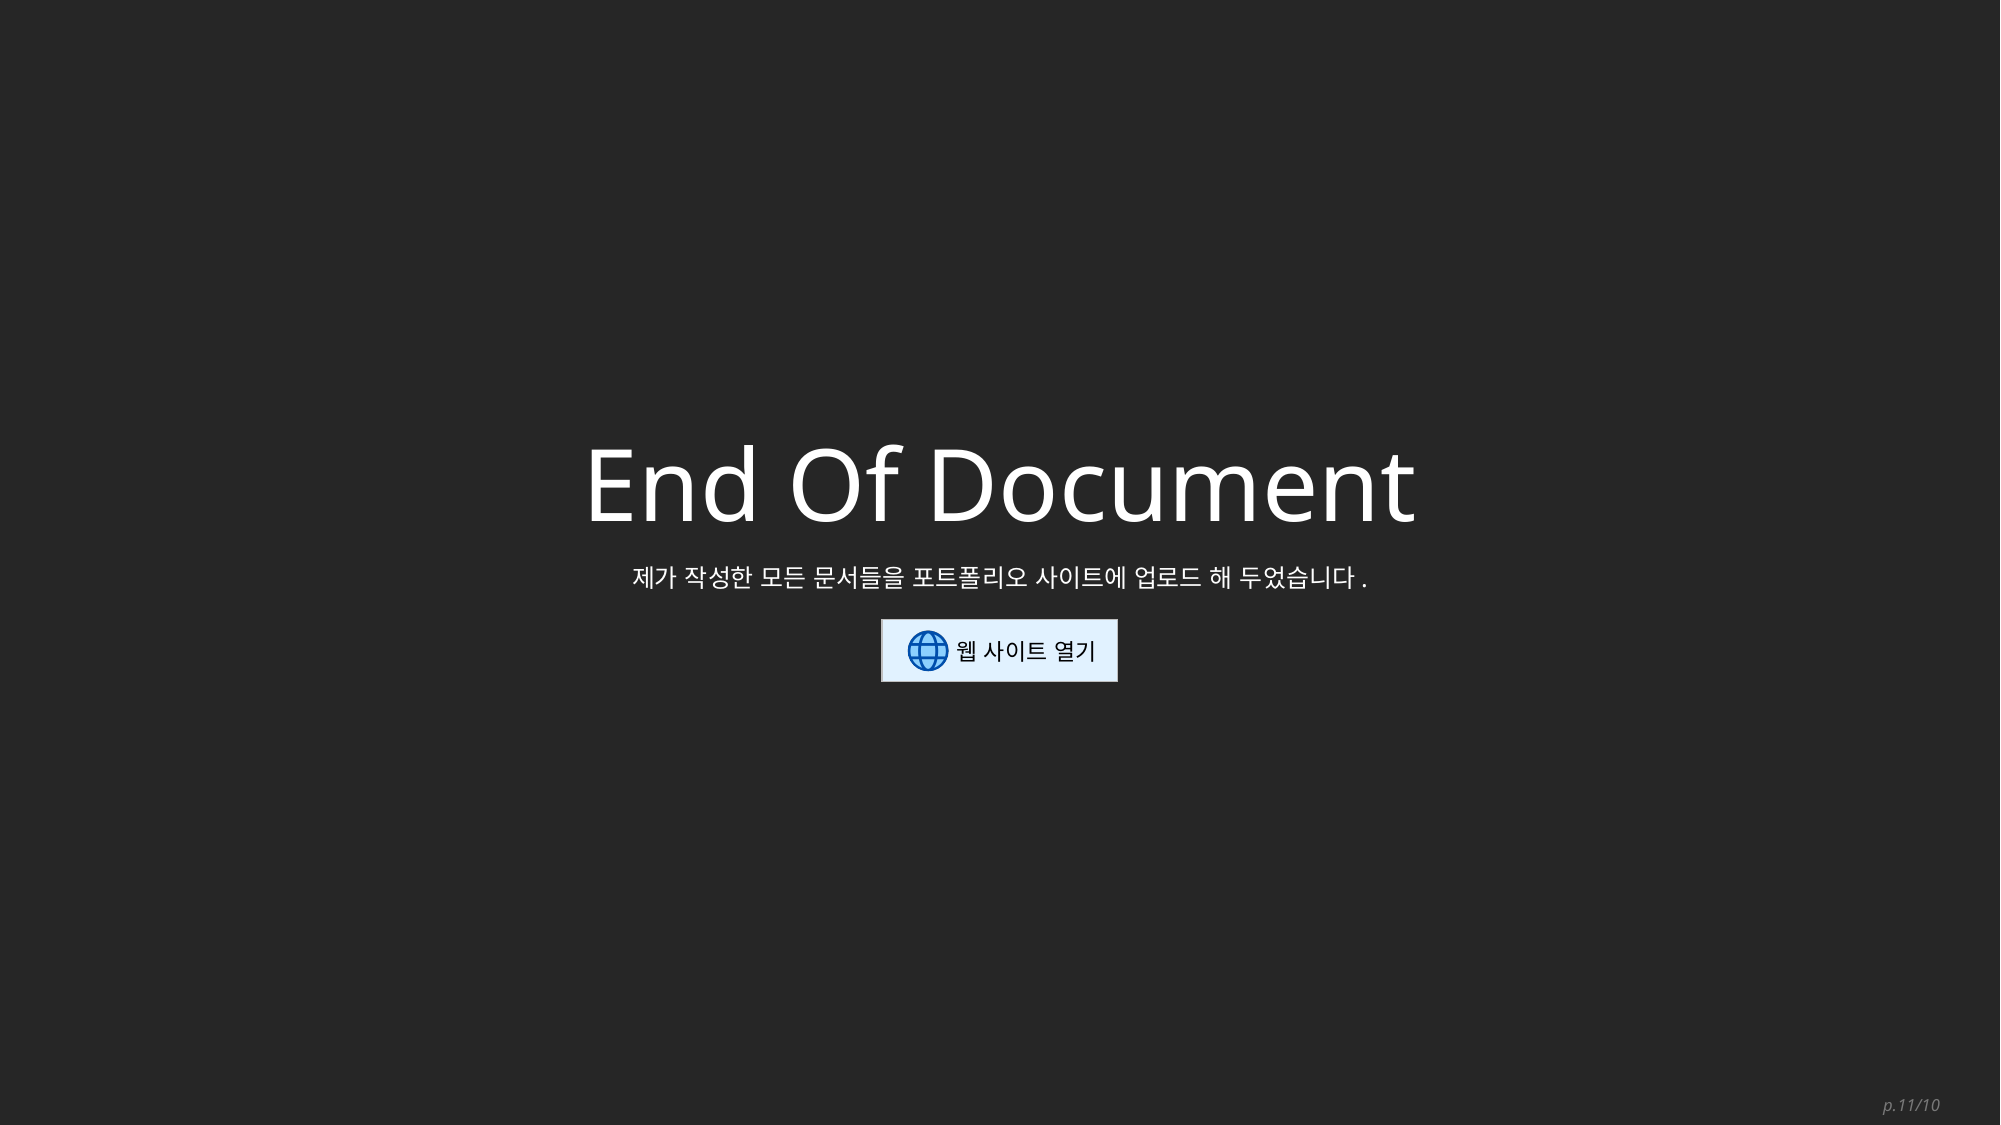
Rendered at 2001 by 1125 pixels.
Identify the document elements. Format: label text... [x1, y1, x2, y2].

text_box End Of Document [582, 421, 1418, 542]
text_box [881, 619, 1119, 683]
text_box 제가 작성한 모든 문서들을 포트폴리오 사이트에 업로드 해 두었습니다. [632, 562, 1368, 593]
title 마무리 [1993, 0, 2000, 96]
slide_number p.11/10 [1882, 1095, 1941, 1116]
